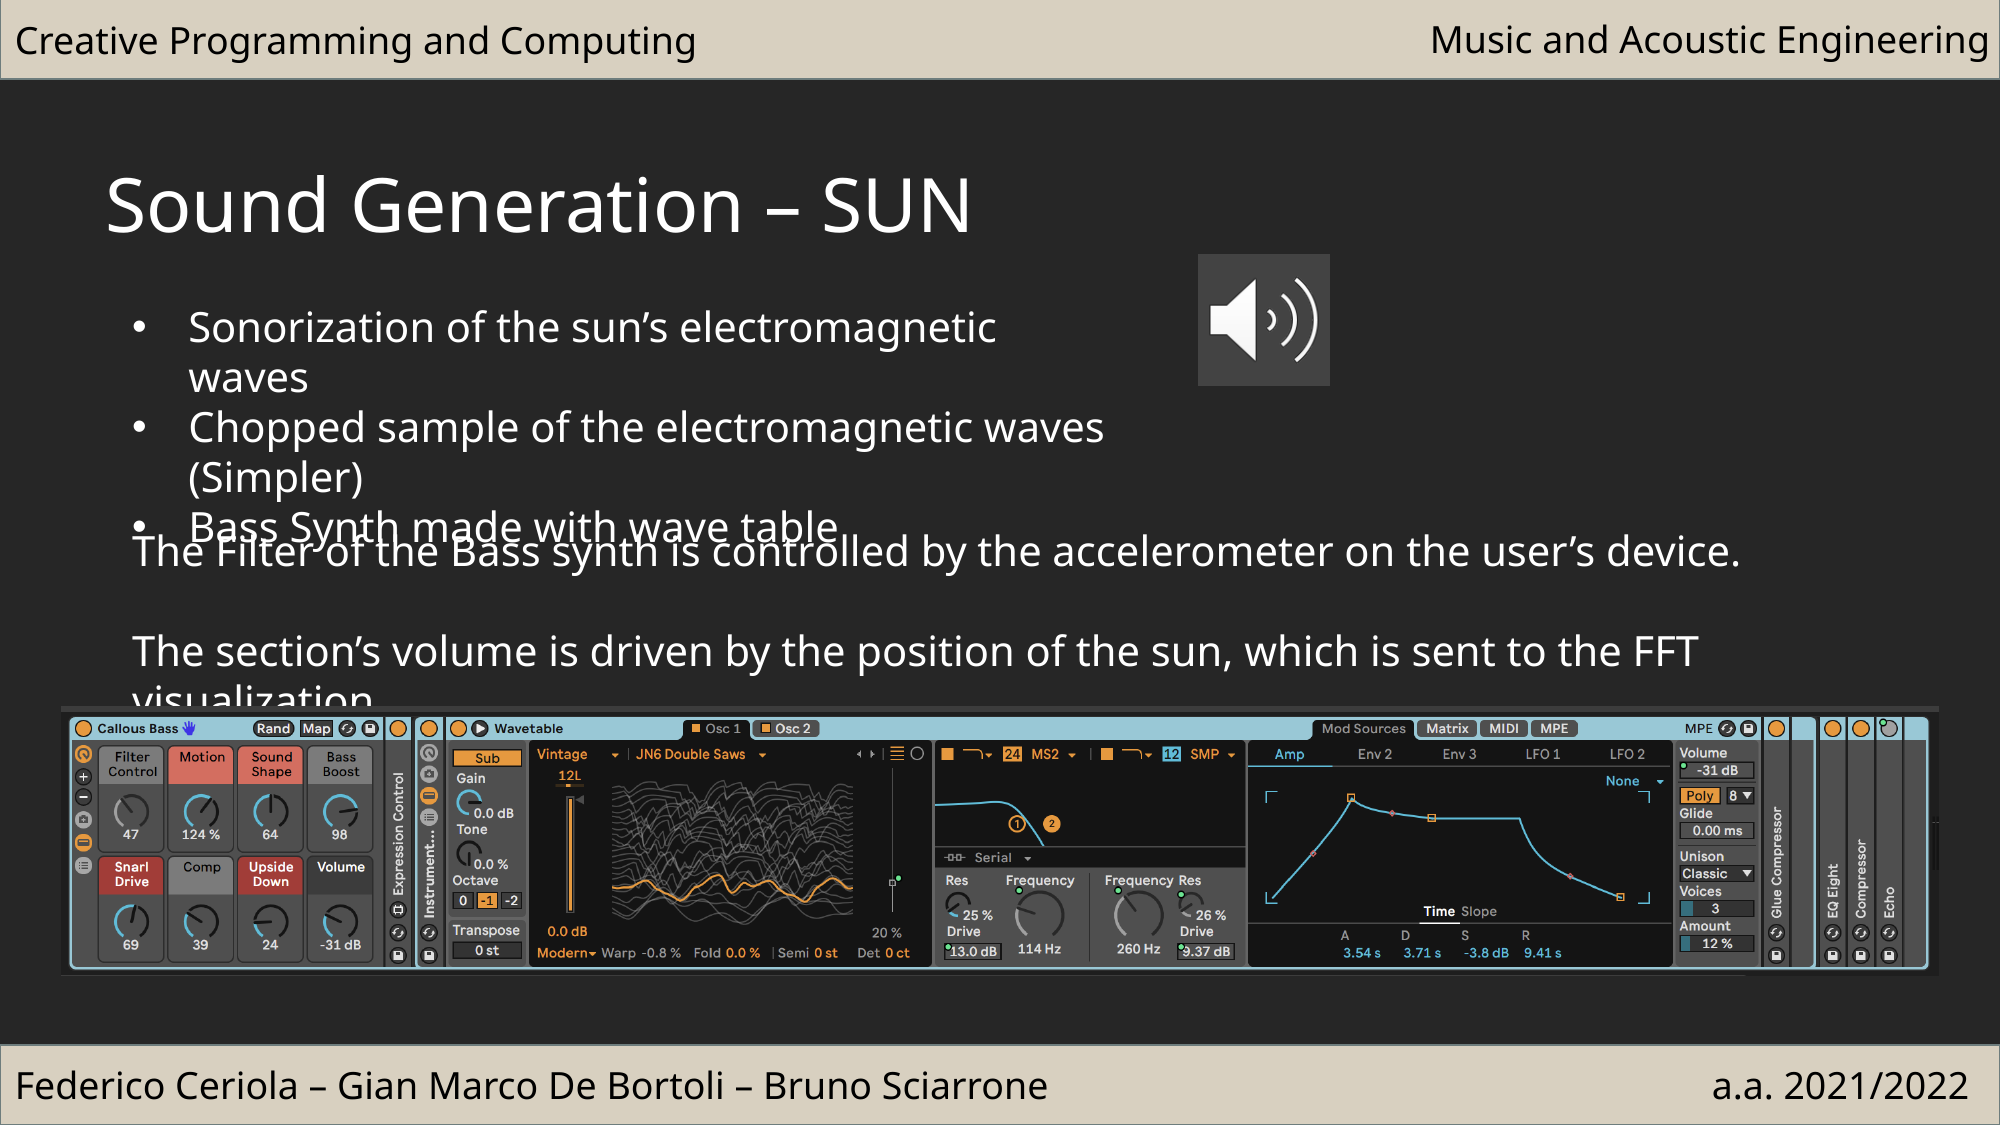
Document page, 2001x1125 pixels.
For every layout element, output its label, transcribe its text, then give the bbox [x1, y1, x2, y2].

picture [60, 706, 1939, 976]
text_box a.a. 2021/2022 [1697, 1054, 1985, 1115]
picture [1197, 253, 1331, 387]
text_box Music and Acoustic Engineering [1414, 8, 2000, 69]
text_box [0, 80, 2000, 1044]
text_box Sonorization of the sun’s electromagnetic waves Chopped sample of the electromagnetic waves (Simpler) Bass Synth made with wave table [117, 293, 1141, 517]
text_box Creative Programming and Computing [0, 0, 2000, 80]
text_box Sound Generation – SUN [90, 149, 990, 255]
text_box The Filter of the Bass synth is controlled by the accelerometer on the user’s device. The section’s volume is driven by the position of the sun, which is sent to the FFT visualization. [117, 517, 1939, 701]
text_box Federico Ceriola – Gian Marco De Bortoli – Bruno Sciarrone [0, 1044, 2000, 1125]
